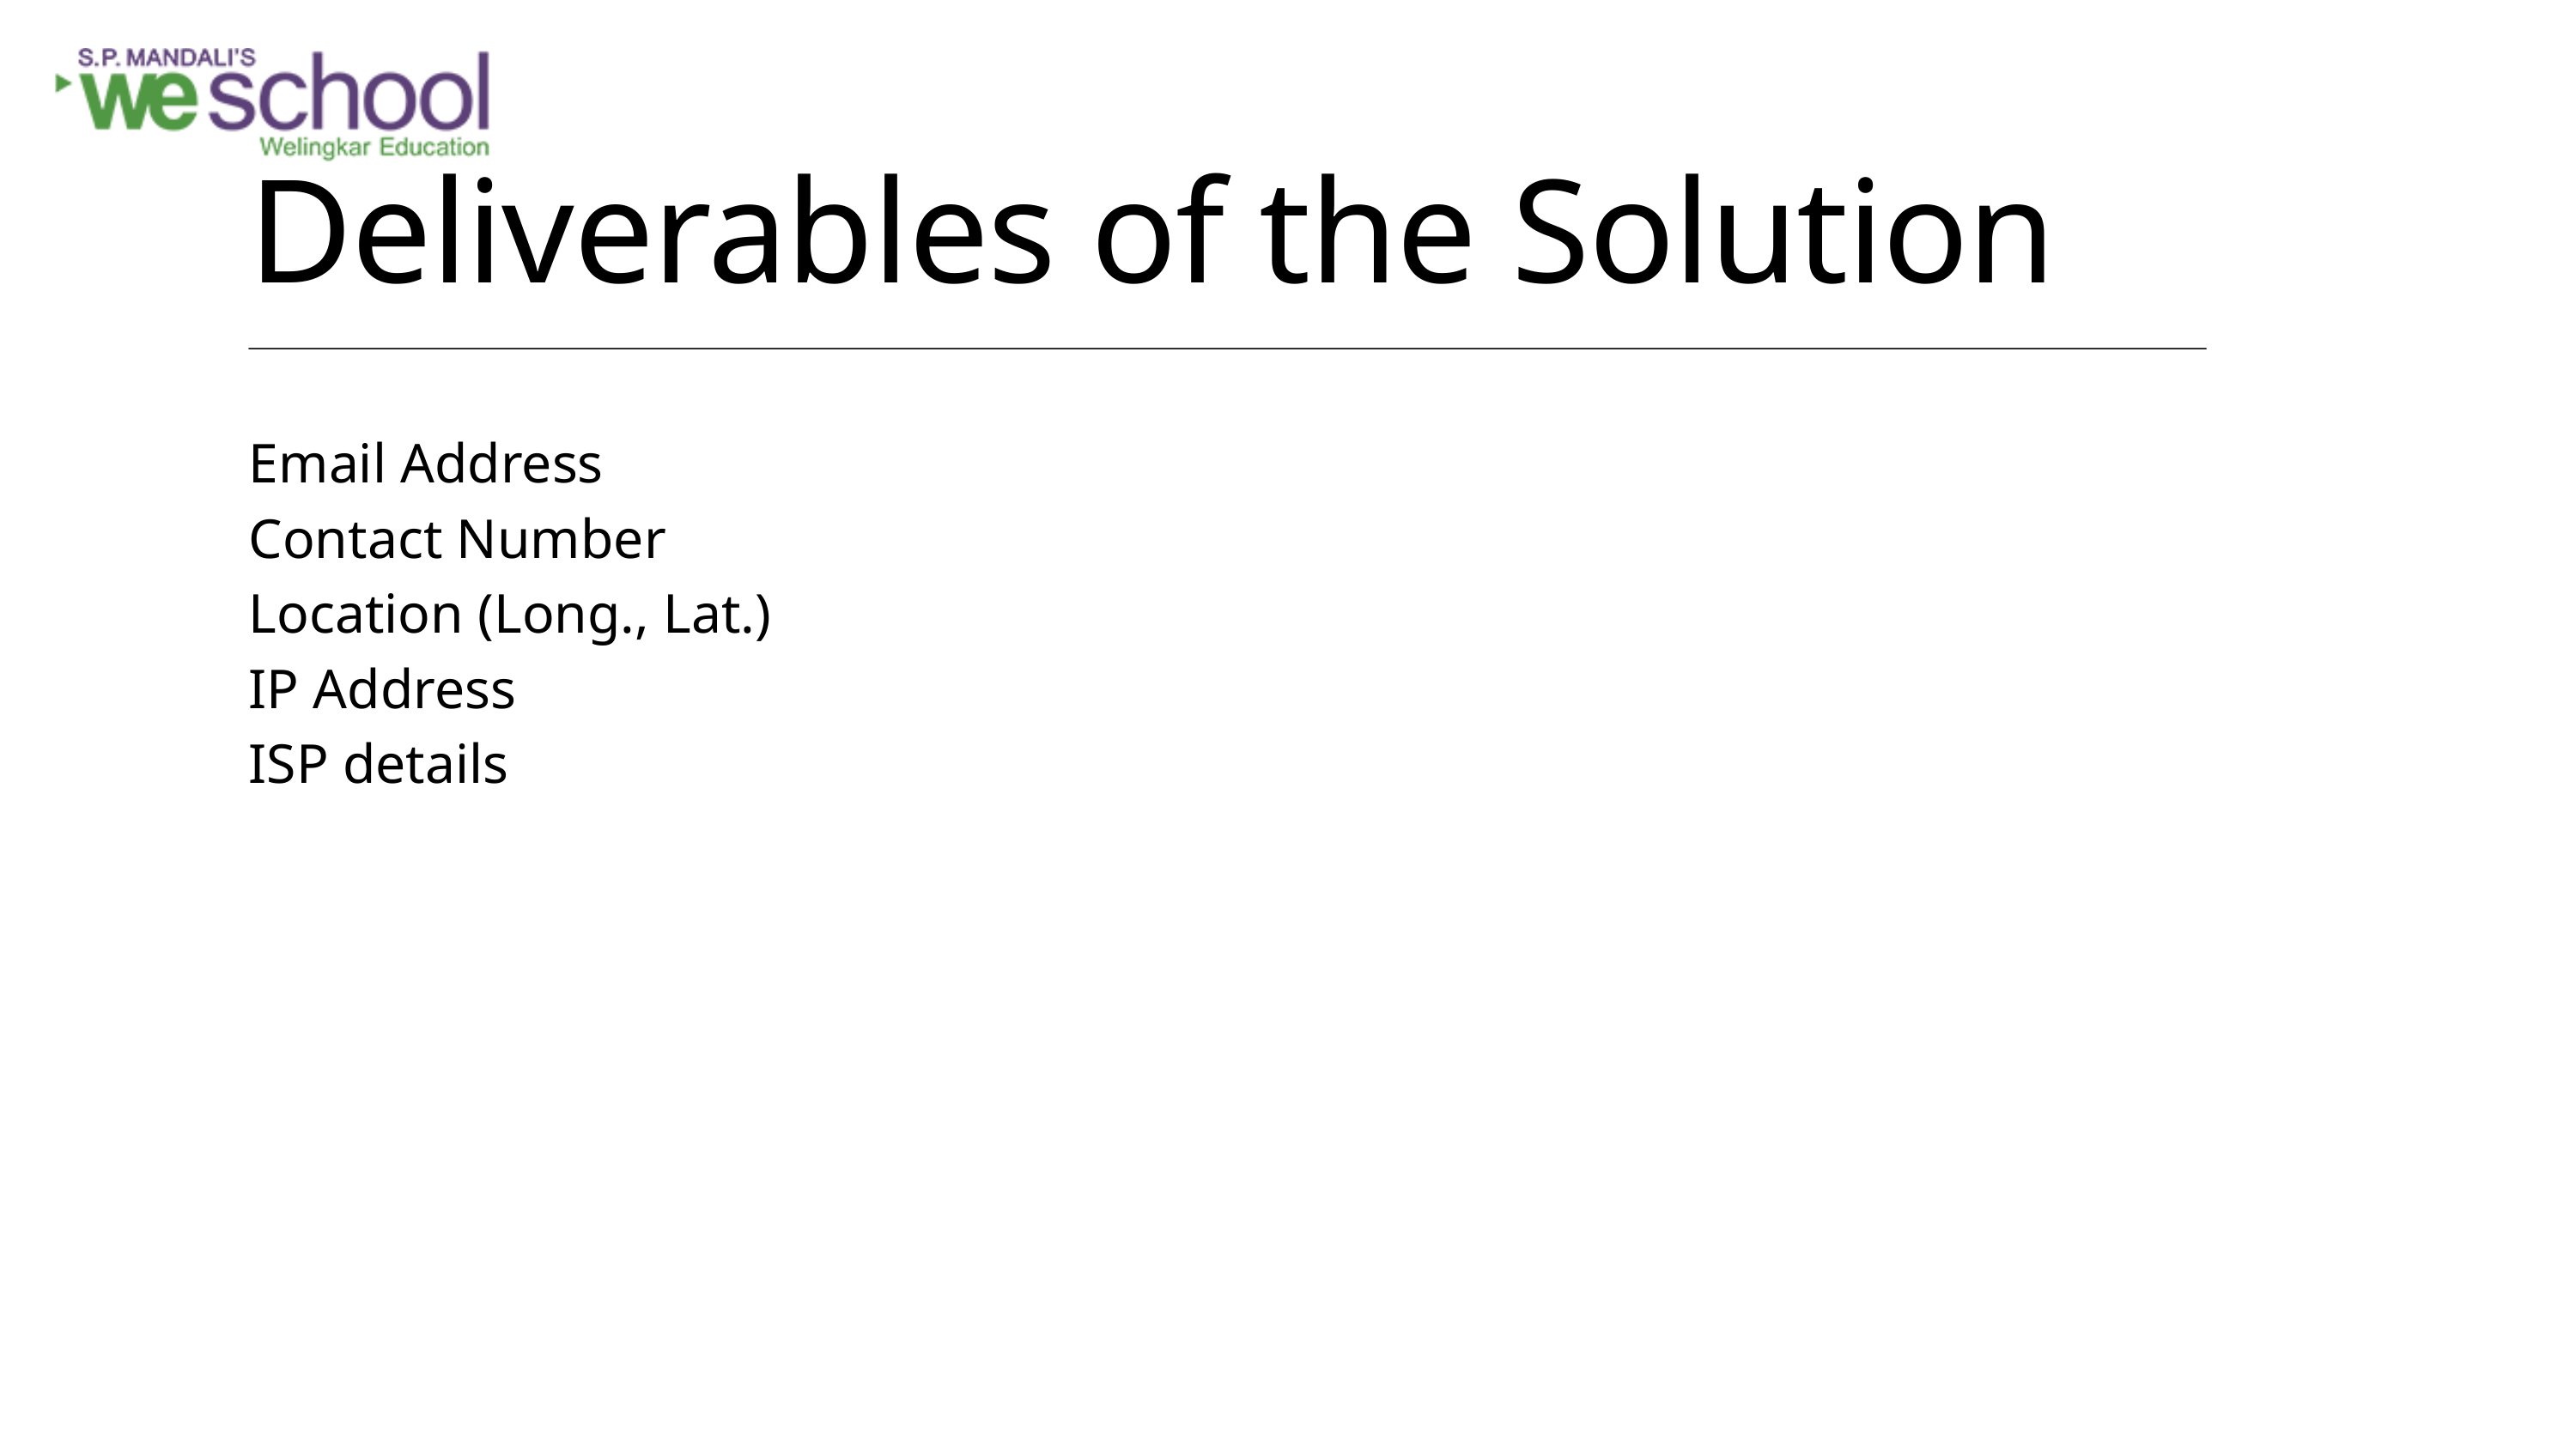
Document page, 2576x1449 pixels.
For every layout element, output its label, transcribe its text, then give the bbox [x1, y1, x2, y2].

text_box Email Address Contact Number Location (Long., Lat.) IP Address ISP details [248, 418, 2327, 795]
text_box Deliverables of the Solution [248, 154, 2082, 312]
picture [45, 48, 500, 164]
